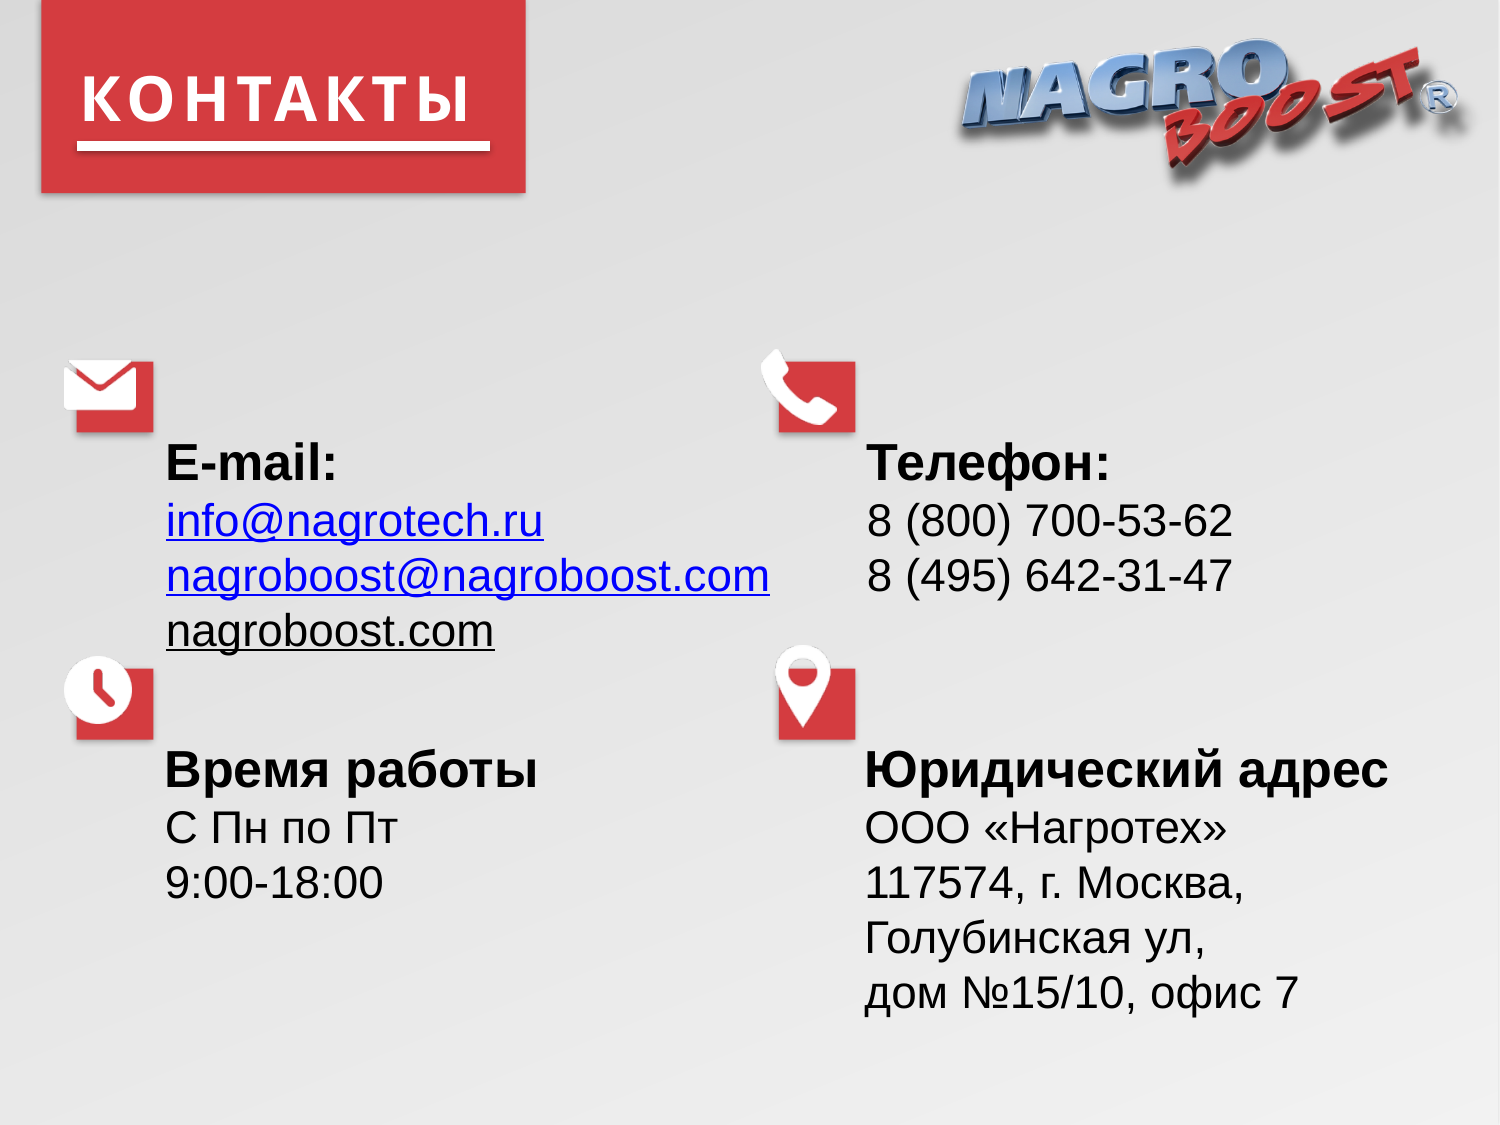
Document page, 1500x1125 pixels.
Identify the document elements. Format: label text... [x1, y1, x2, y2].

picture [64, 349, 136, 421]
text_box [0, 0, 1499, 1125]
text_box Юридический адрес ООО «Нагротех» 117574, г. Москва, Голубинская ул, дом №15/10, офис 7 [849, 727, 1500, 1025]
picture [938, 30, 1483, 197]
text_box [834, 361, 856, 433]
text_box КОНТАКТЫ [64, 51, 561, 142]
text_box [76, 668, 154, 740]
picture [64, 656, 132, 724]
picture [761, 644, 845, 729]
text_box [76, 361, 154, 433]
text_box Время работы С Пн по Пт 9:00-18:00 [149, 727, 554, 915]
text_box [41, 0, 526, 194]
text_box E-mail: info@nagrotech.ru nagroboost@nagroboost.com nagroboost.com [151, 420, 786, 663]
picture [761, 349, 837, 425]
text_box [778, 668, 856, 740]
text_box Телефон: 8 (800) 700-53-62 8 (495) 642-31-47 [852, 420, 1249, 608]
